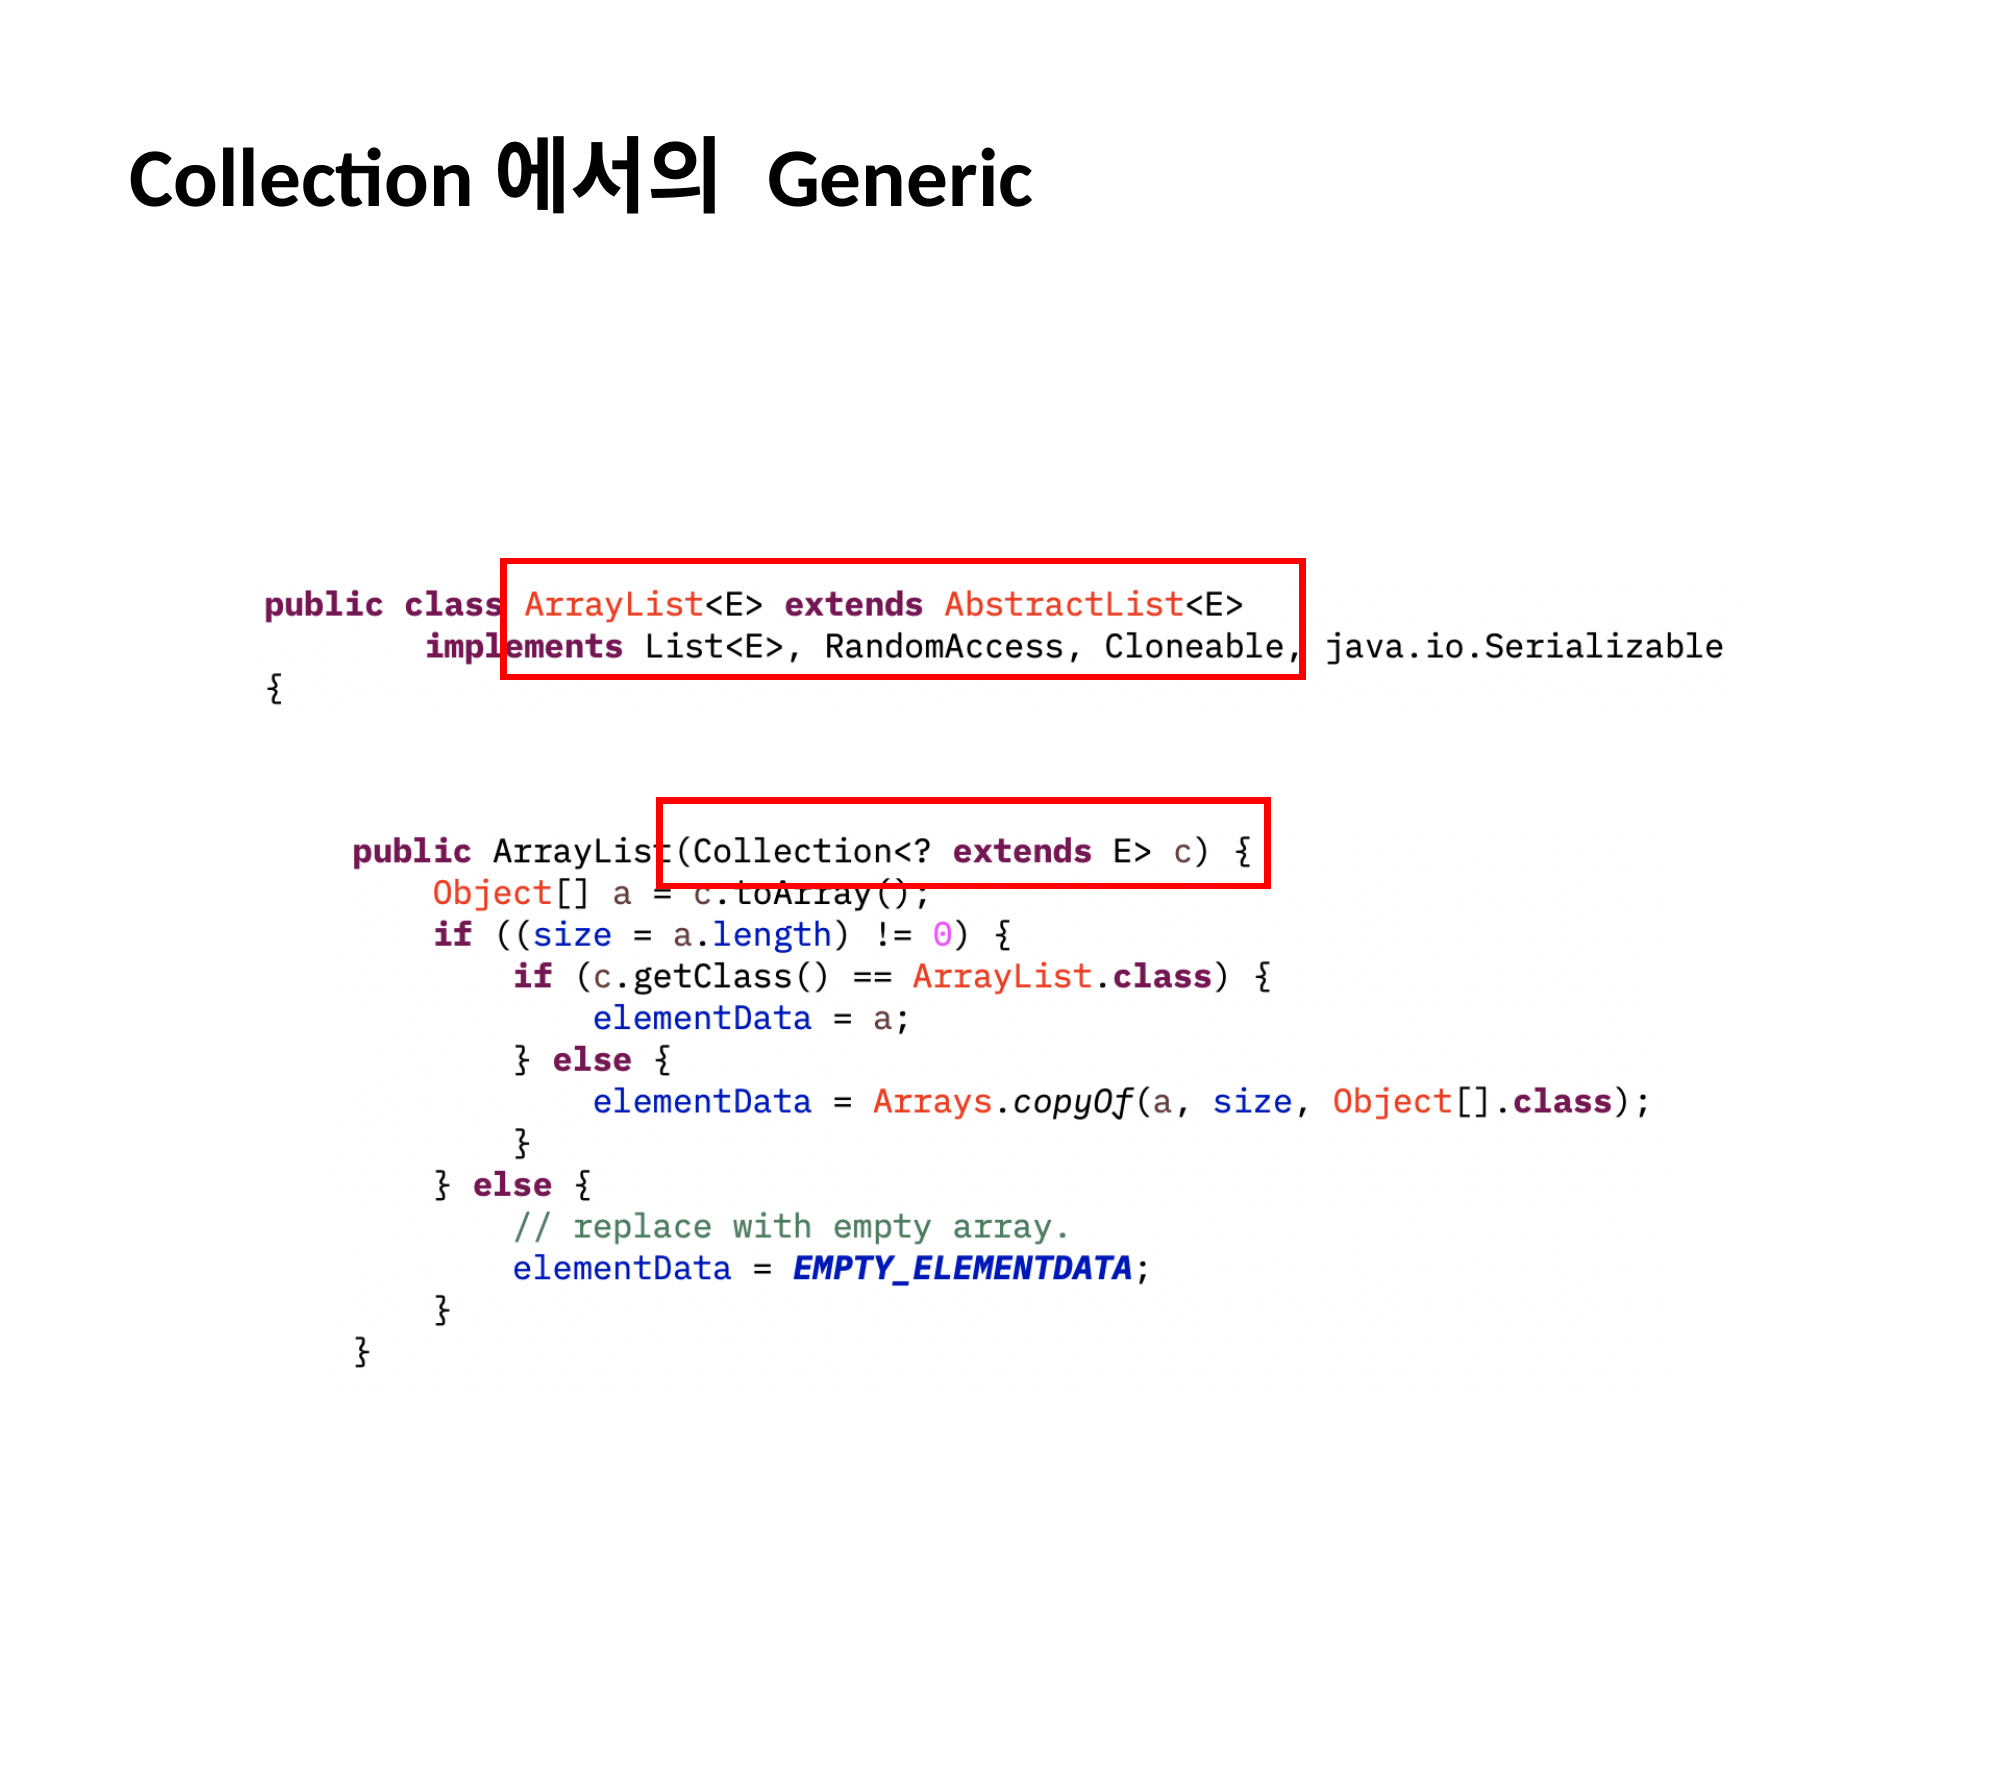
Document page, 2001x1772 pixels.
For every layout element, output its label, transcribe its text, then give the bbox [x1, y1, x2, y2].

text_box Collection에서의 Generic [114, 115, 1049, 231]
picture [256, 580, 1744, 712]
text_box [502, 560, 1303, 580]
text_box [658, 800, 1269, 829]
picture [329, 829, 1671, 1396]
